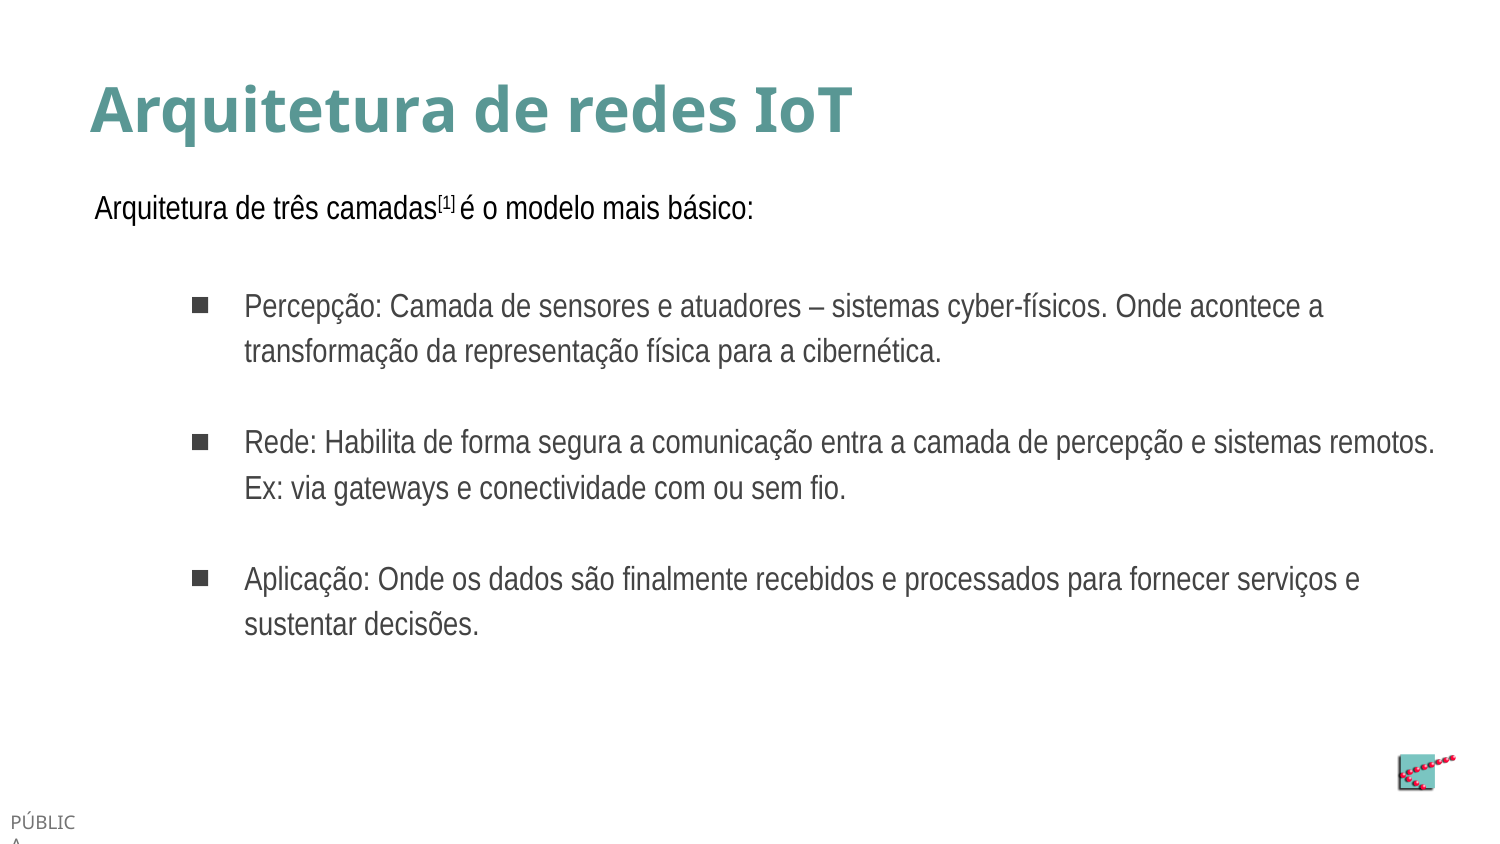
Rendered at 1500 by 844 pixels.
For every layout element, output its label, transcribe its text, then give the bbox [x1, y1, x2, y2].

picture [1397, 775, 1456, 792]
text_box Arquitetura de três camadas[1] é o modelo mais básico: Percepção: Camada de sensores e atuadores – sistemas cyber-físicos. Onde acontece a transformação da representação física para a cibernética. Rede: Habilita de forma segura a comunicação entra a camada de percepção e sistemas remotos. Ex: via gateways e conectividade com ou sem fio. Aplicação: Onde os dados são finalmente recebidos e processados para fornecer serviços e sustentar decisões. [79, 178, 1474, 775]
title Arquitetura de redes IoT [75, 21, 1474, 193]
